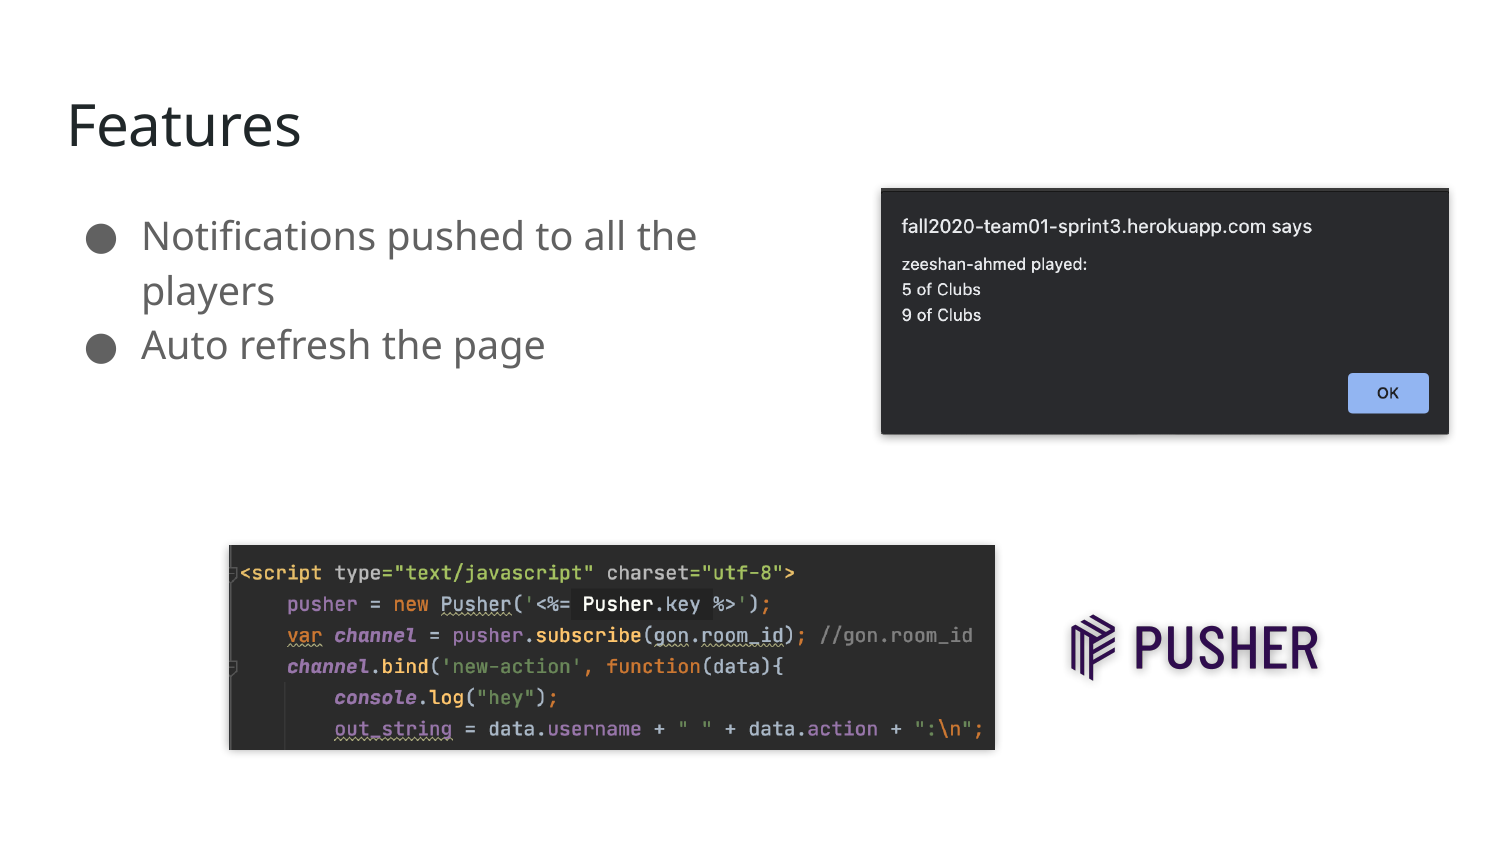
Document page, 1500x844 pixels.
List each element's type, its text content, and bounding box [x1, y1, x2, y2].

picture [881, 188, 1450, 435]
title Features [51, 72, 1449, 167]
picture [229, 545, 995, 750]
list Notifications pushed to all the players Auto refresh the page [51, 189, 841, 478]
picture [1028, 582, 1361, 713]
